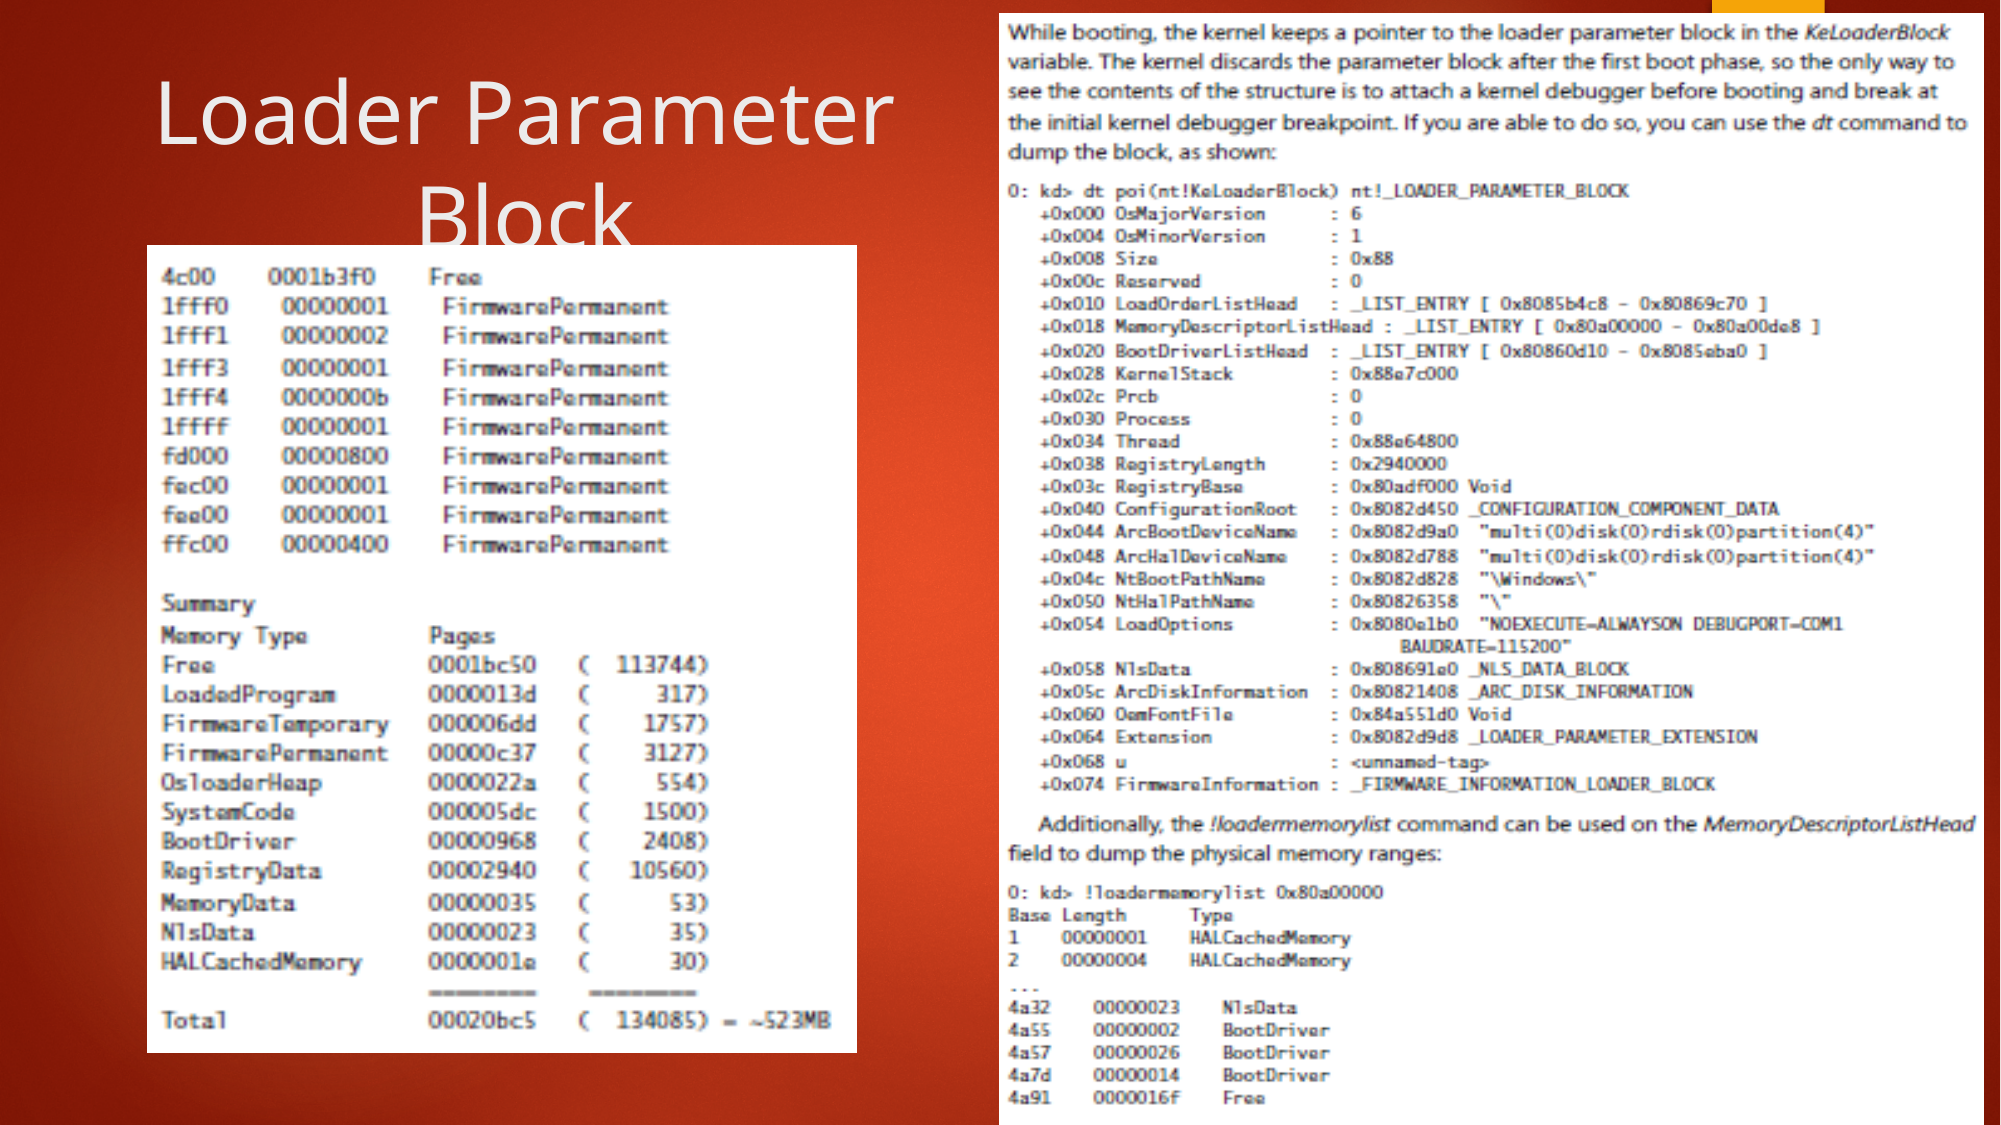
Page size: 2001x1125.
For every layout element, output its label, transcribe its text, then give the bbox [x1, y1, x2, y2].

title Loader Parameter Block [49, 49, 993, 279]
picture [999, 0, 1984, 1125]
picture [0, 245, 857, 1125]
